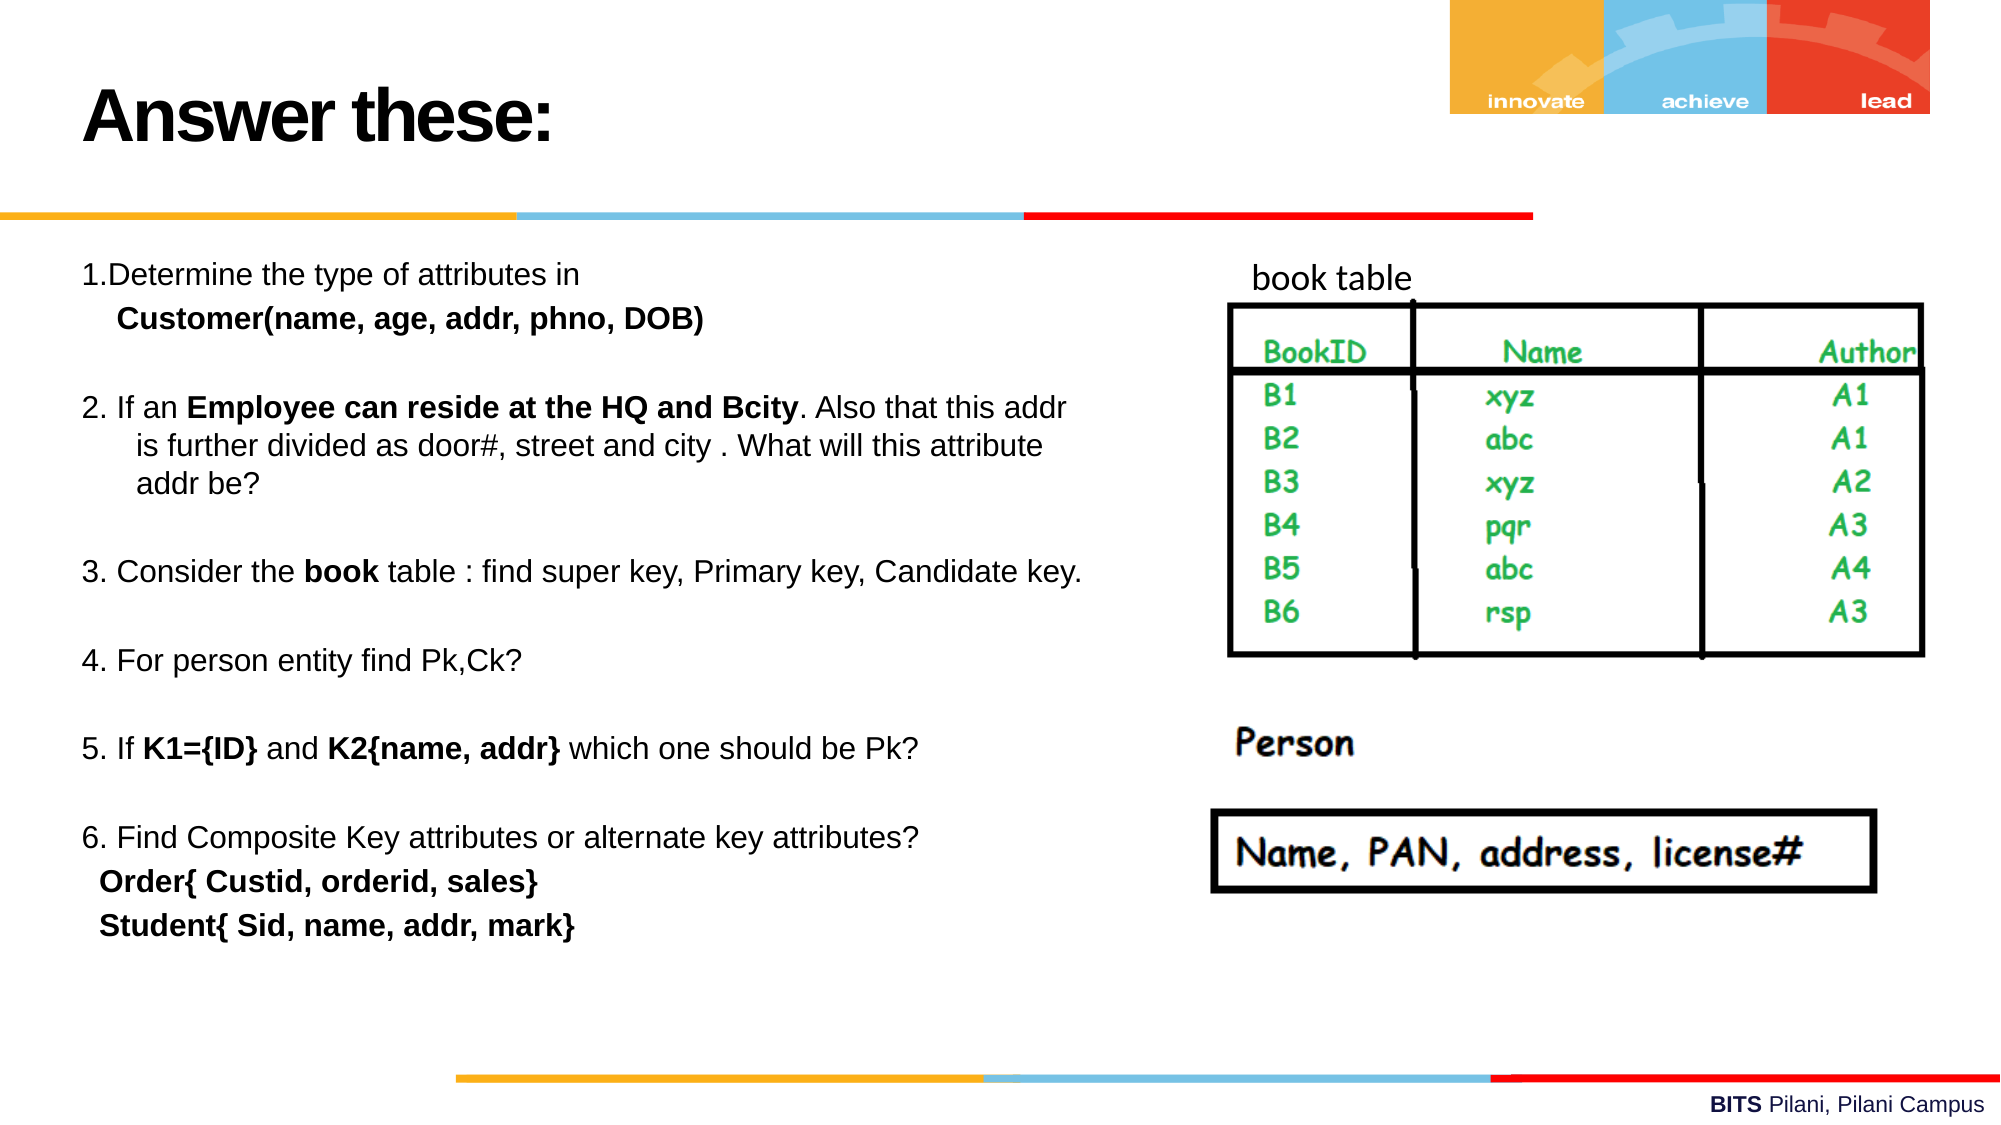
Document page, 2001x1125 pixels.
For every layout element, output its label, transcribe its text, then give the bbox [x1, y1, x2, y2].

picture [1210, 289, 1934, 665]
text_box book table [1236, 245, 2000, 305]
picture [1181, 708, 1934, 919]
list Answer these: [66, 24, 1450, 213]
list 1.Determine the type of attributes in Customer(name, age, addr, phno, DOB) 2. If an Employee can reside at the HQ and Bcity. Also that this addr is further divided as door#, street and city . What will this attribute addr be? 3. Consider the book table : find super key, Primary key, Candidate key. 4. For person entity find Pk,Ck? 5. If K1={ID} and K2{name, addr} which one should be Pk? 6. Find Composite Key attributes or alternate key attributes? Order{ Custid, orderid, sales} Student{ Sid, name, addr, mark} [66, 246, 1113, 989]
picture [1449, 0, 1930, 114]
